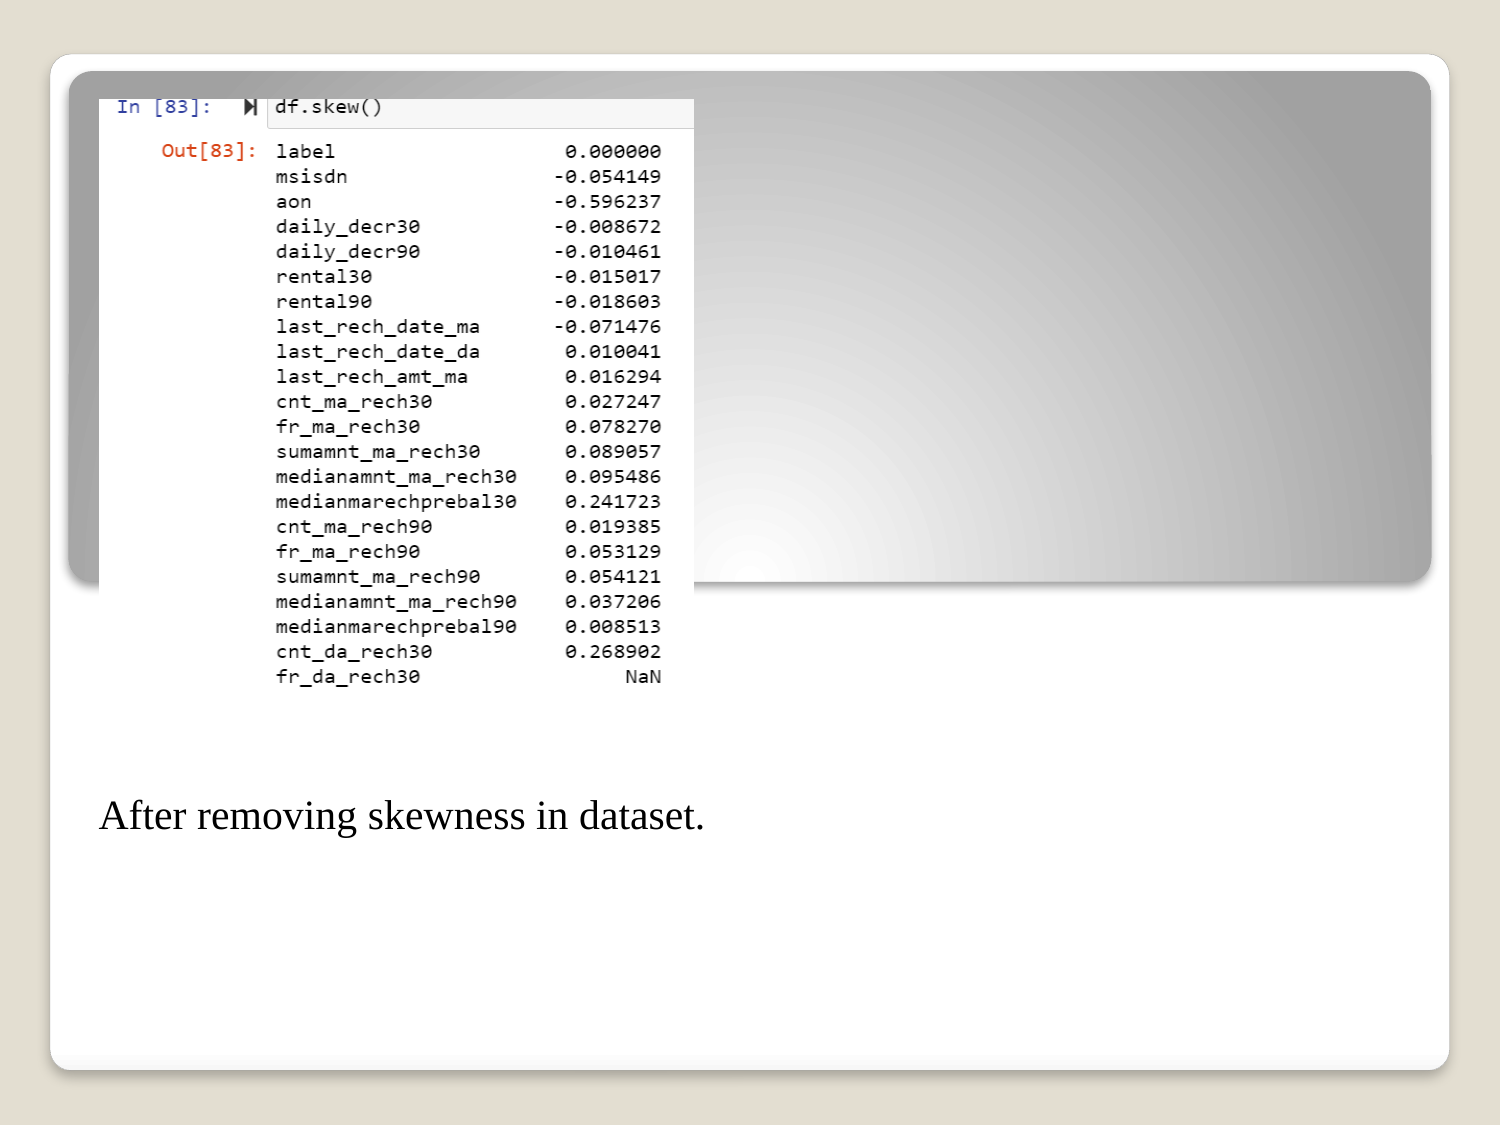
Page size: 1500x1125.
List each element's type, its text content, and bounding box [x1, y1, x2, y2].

picture [99, 99, 694, 688]
subtitle After removing skewness in dataset. [62, 87, 1450, 1063]
